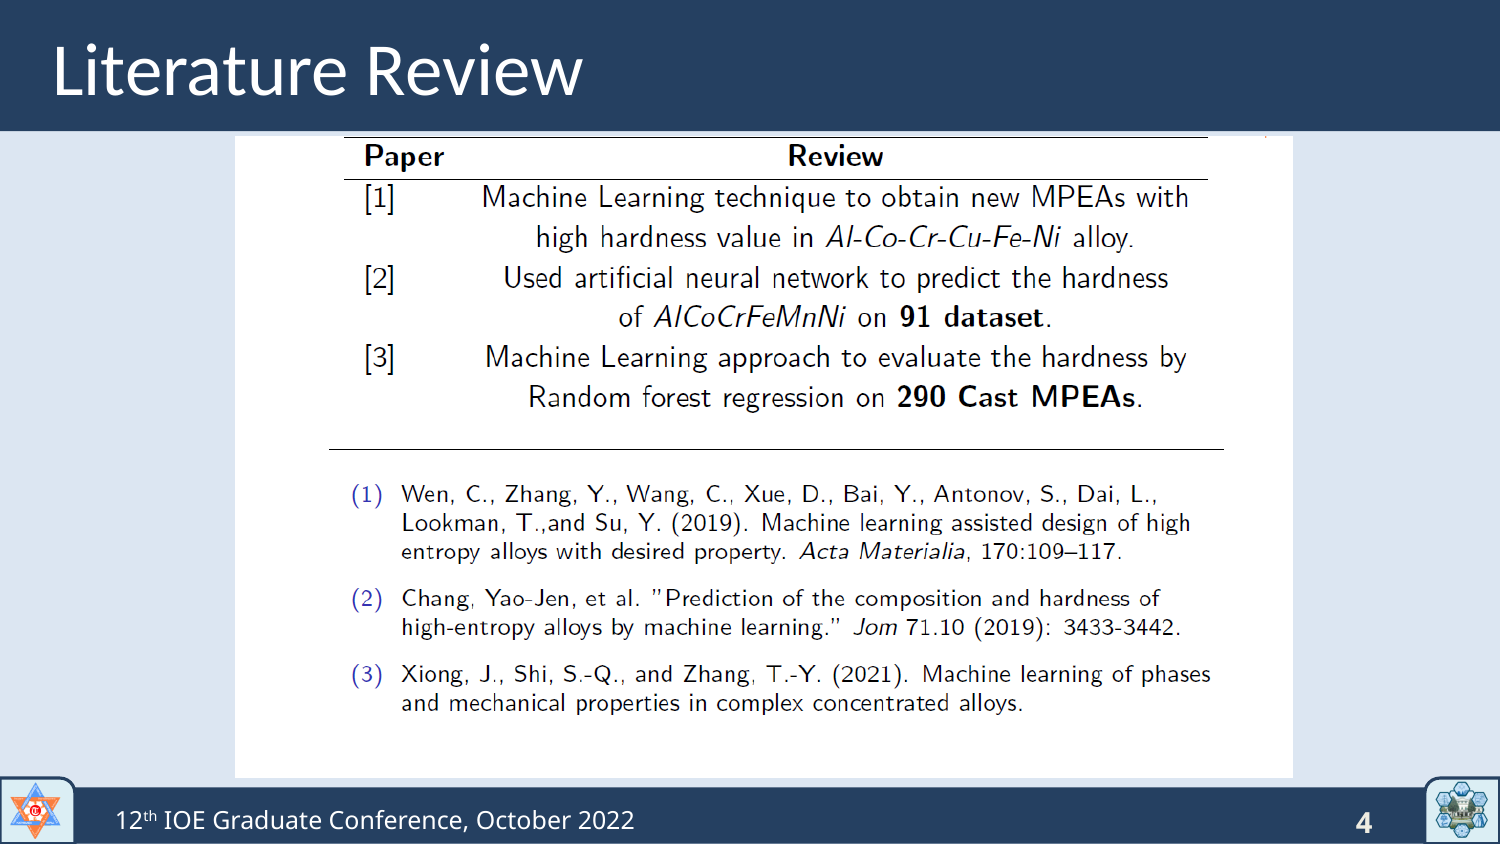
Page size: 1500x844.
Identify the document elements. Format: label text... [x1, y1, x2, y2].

picture [235, 136, 1293, 779]
text_box Literature Review [37, 9, 1463, 122]
picture [1435, 781, 1488, 838]
picture [9, 782, 61, 839]
text_box 1 [1237, 796, 1388, 833]
